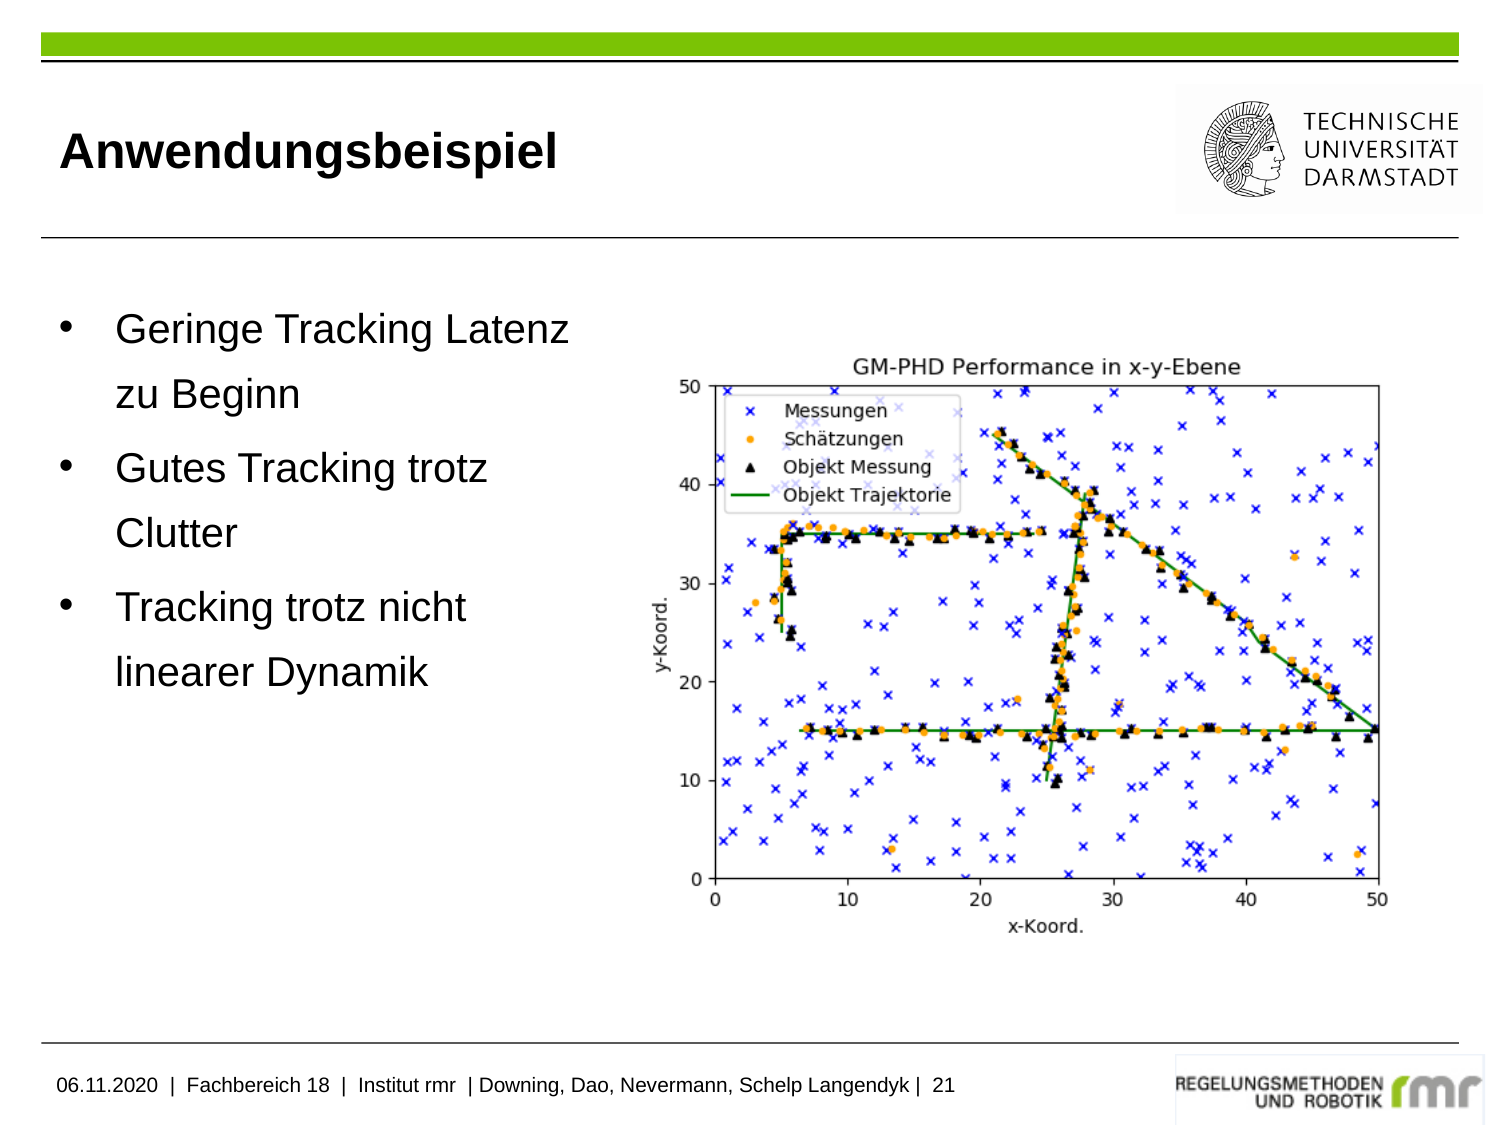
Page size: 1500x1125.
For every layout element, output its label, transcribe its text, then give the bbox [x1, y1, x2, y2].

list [607, 308, 1465, 949]
picture [1175, 1054, 1486, 1125]
list Geringe Tracking Latenz zu Beginn Gutes Tracking trotz Clutter Tracking trotz nicht linearer Dynamik [58, 278, 574, 1026]
picture [1175, 84, 1483, 214]
title Anwendungsbeispiel [58, 79, 1149, 218]
